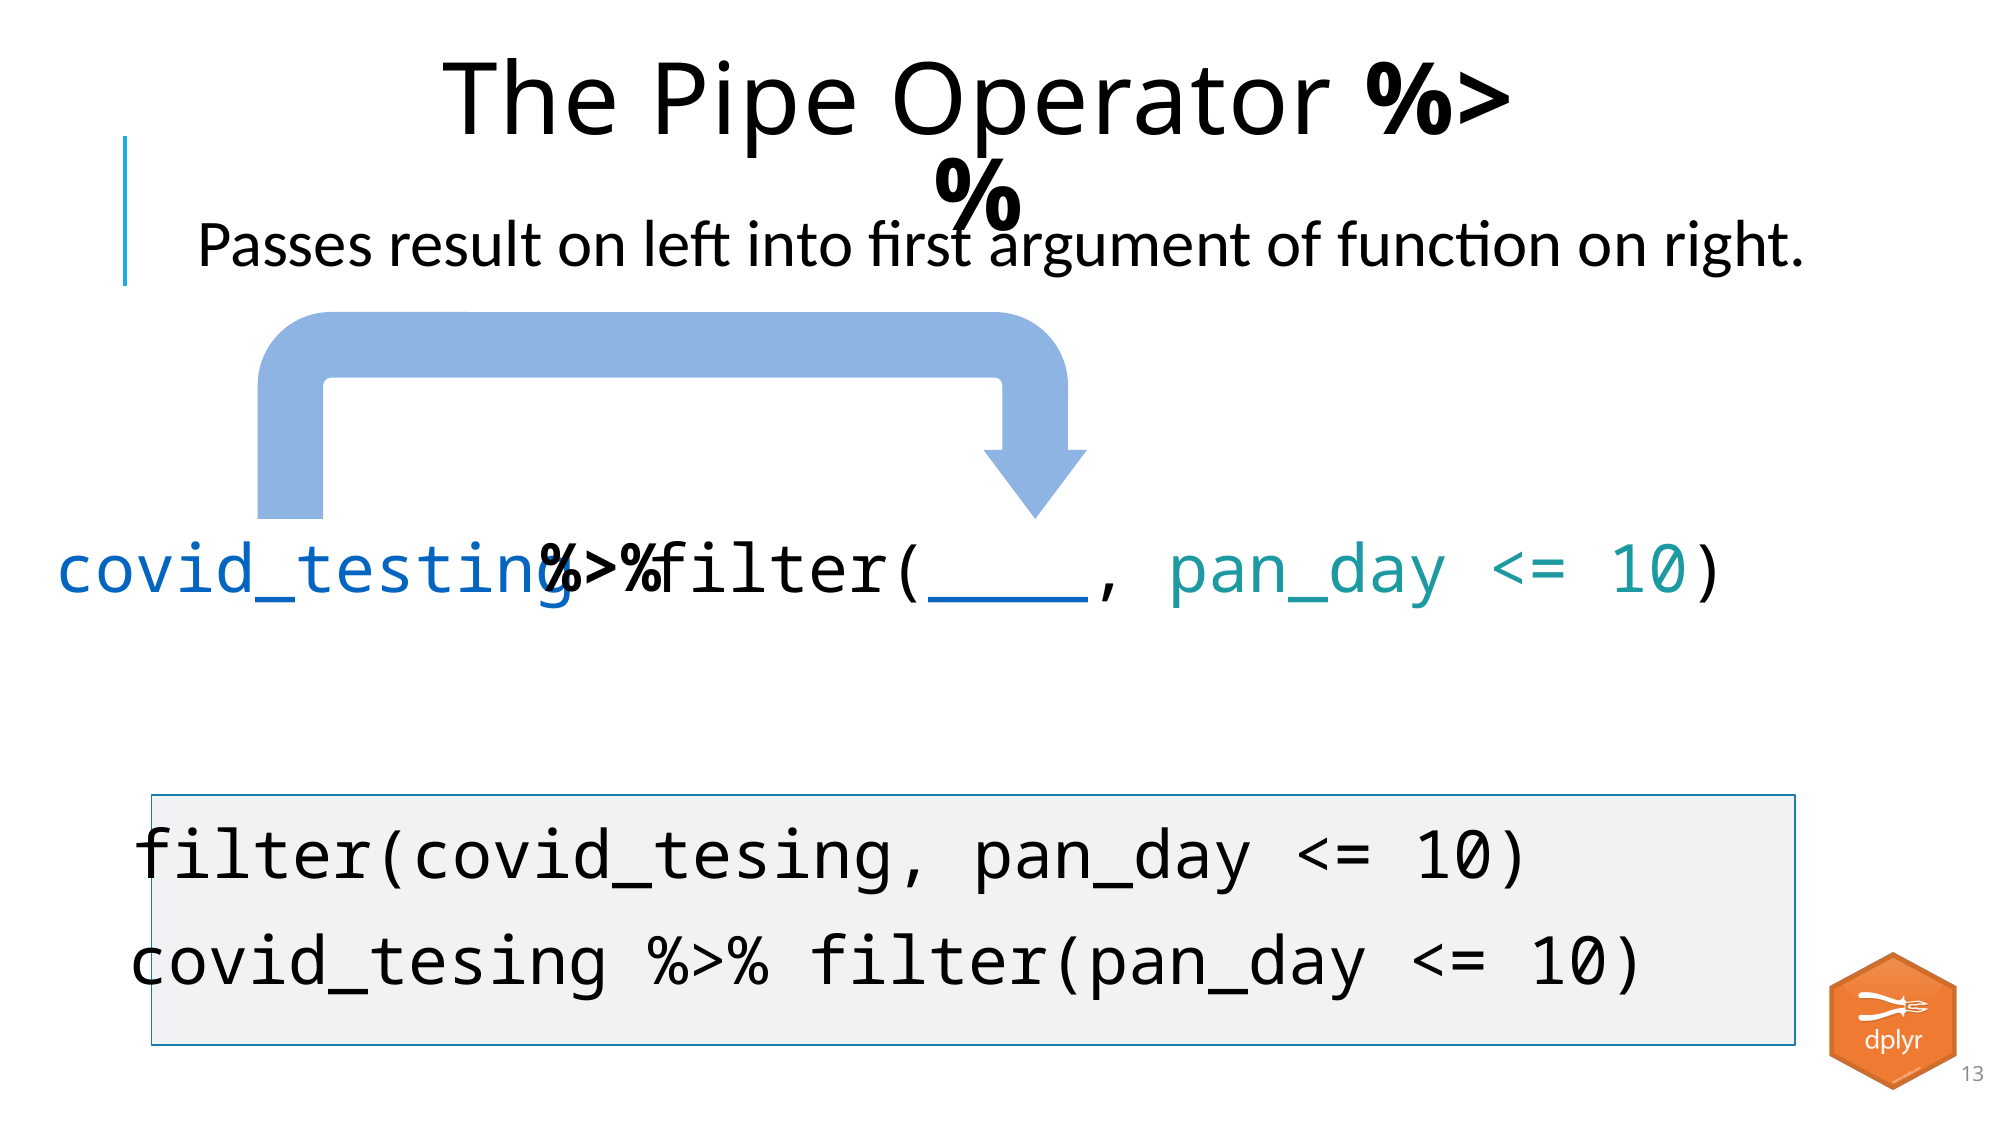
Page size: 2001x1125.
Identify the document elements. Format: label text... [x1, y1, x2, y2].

text_box covid_testing [40, 518, 645, 614]
text_box [256, 310, 1089, 518]
text_box filter(____, pan_day <= 10) [645, 518, 1743, 614]
title The Pipe Operator %>% [401, 57, 1557, 186]
slide_number 13 [1524, 1060, 1985, 1118]
text_box [1829, 952, 1957, 1060]
text_box [150, 793, 1796, 1046]
text_box filter(covid_tesing, pan_day <= 10) [118, 804, 1548, 900]
text_box covid_tesing %>% filter(pan_day <= 10) [113, 910, 1664, 1006]
text_box Passes result on left into first argument of function on right. [151, 192, 1854, 287]
text_box %>% [526, 517, 677, 613]
